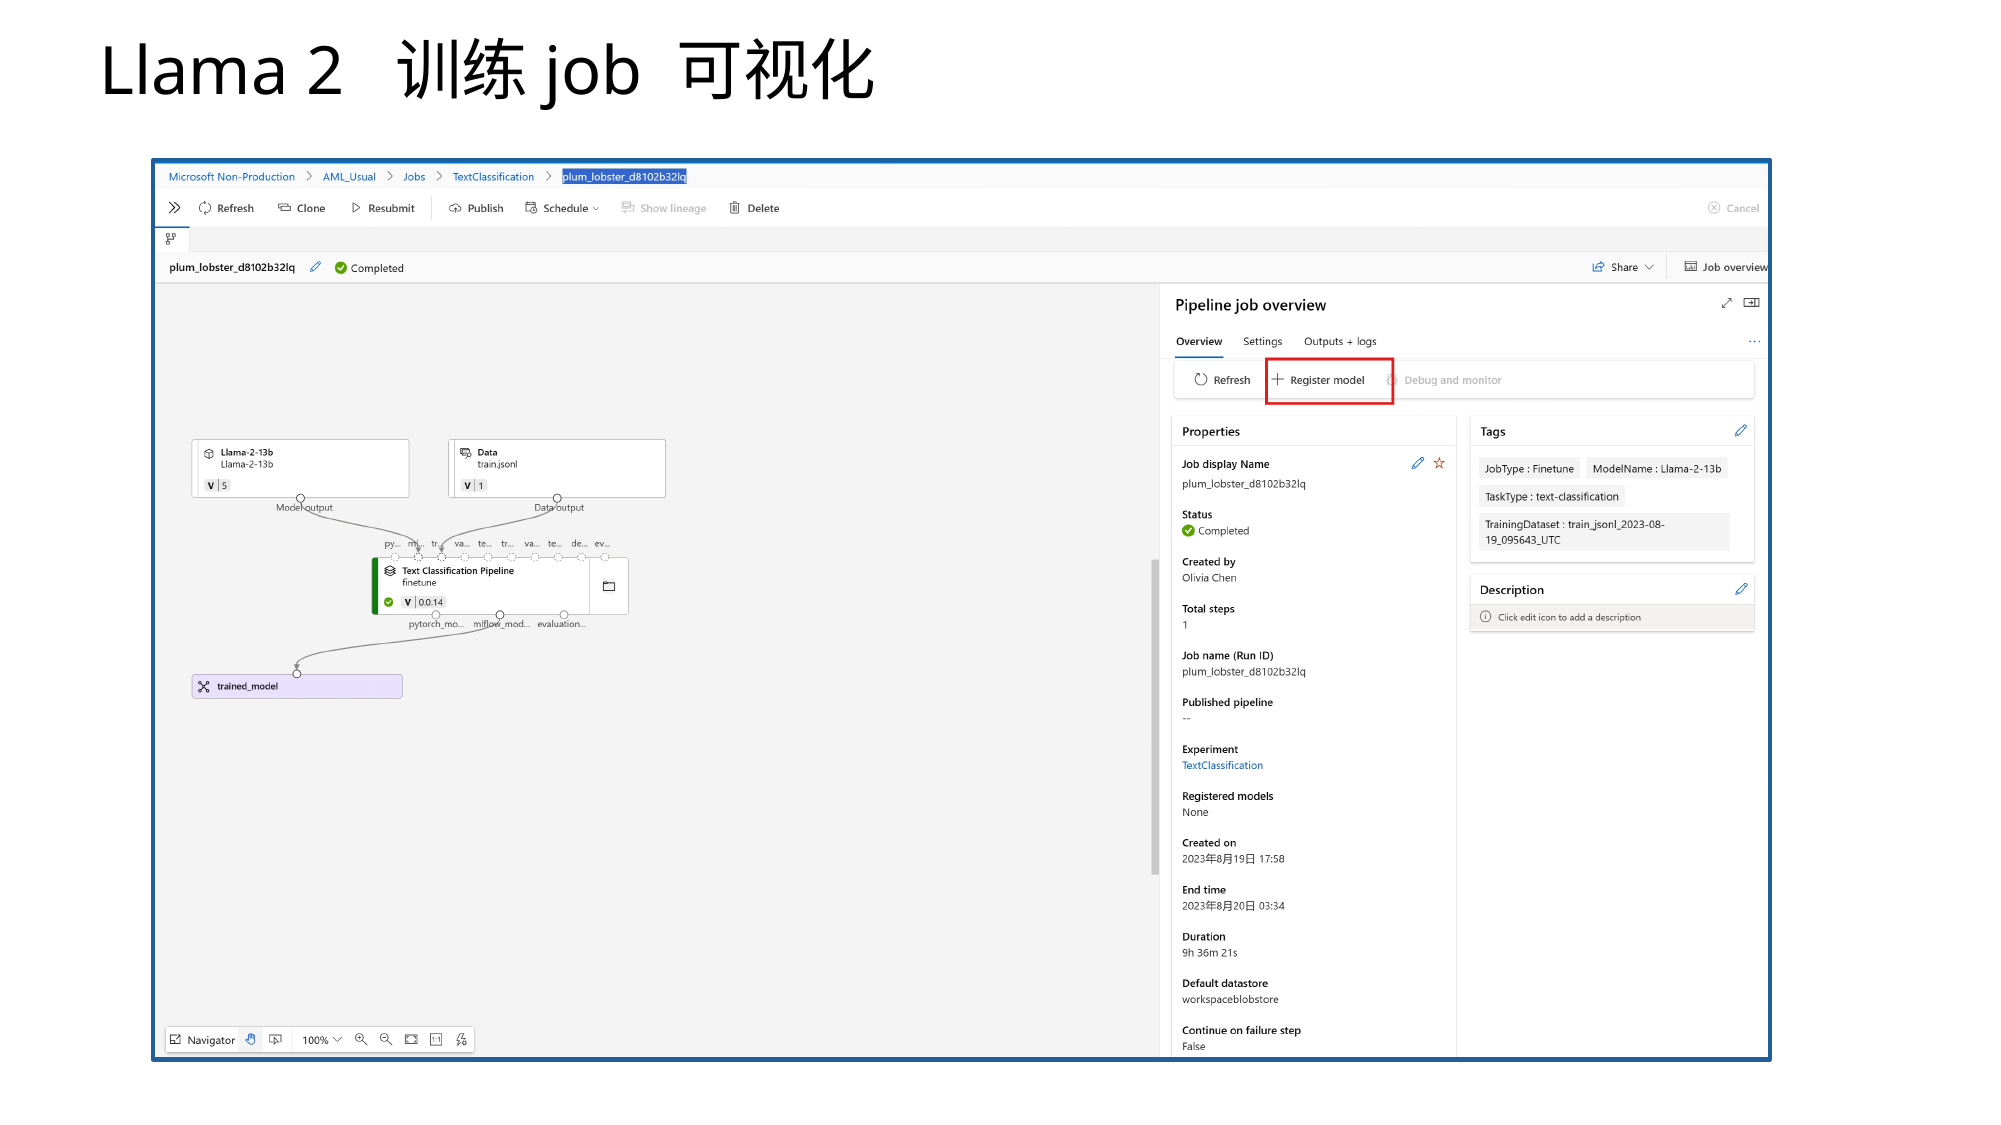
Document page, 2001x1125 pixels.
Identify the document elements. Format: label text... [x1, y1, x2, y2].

text_box Llama 2 训练job 可视化 [84, 20, 1473, 116]
picture [154, 161, 1769, 1058]
